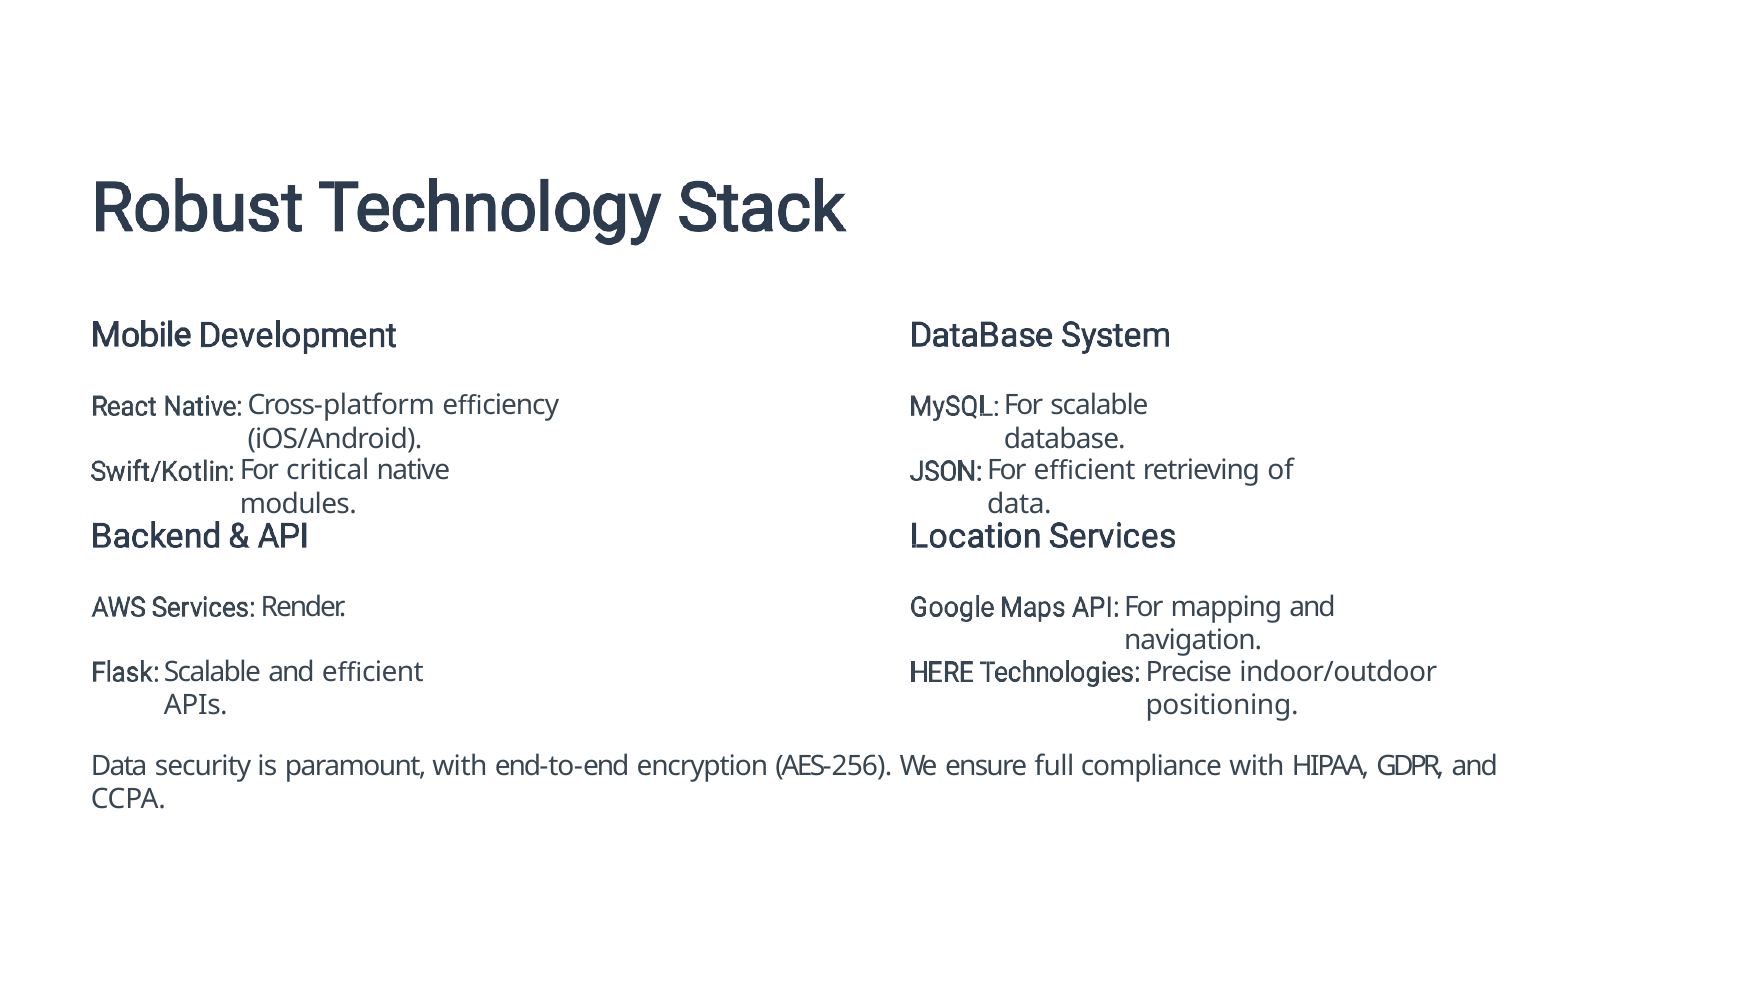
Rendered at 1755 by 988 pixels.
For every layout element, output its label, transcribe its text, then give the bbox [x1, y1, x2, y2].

text_box Precise indoor/outdoor positioning. [1143, 650, 1562, 721]
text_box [319, 178, 662, 246]
picture [96, 178, 302, 232]
picture [91, 459, 234, 482]
text_box For mapping and navigation. [1122, 585, 1453, 656]
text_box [93, 521, 307, 549]
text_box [93, 319, 191, 347]
picture [90, 596, 255, 617]
text_box For critical native modules. [237, 449, 552, 520]
picture [911, 320, 1170, 354]
picture [979, 660, 1140, 687]
text_box Data security is paramount, with end-to-end encryption (AES-256). We ensure full compliance with HIPAA, GDPR, and CCPA. [88, 744, 1503, 815]
picture [910, 595, 1118, 622]
text_box Scalable and eﬃcient APIs. [161, 650, 479, 721]
picture [92, 395, 241, 416]
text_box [911, 661, 974, 682]
text_box For scalable database. [1001, 384, 1267, 449]
picture [912, 522, 1175, 549]
text_box Render. [258, 585, 349, 622]
picture [92, 660, 158, 682]
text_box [909, 460, 981, 481]
picture [201, 320, 396, 354]
picture [679, 178, 847, 232]
text_box For eﬃcient retrieving of data. [985, 449, 1335, 520]
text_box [911, 395, 998, 421]
text_box Cross-platform eﬃciency (iOS/Android). [245, 384, 715, 455]
